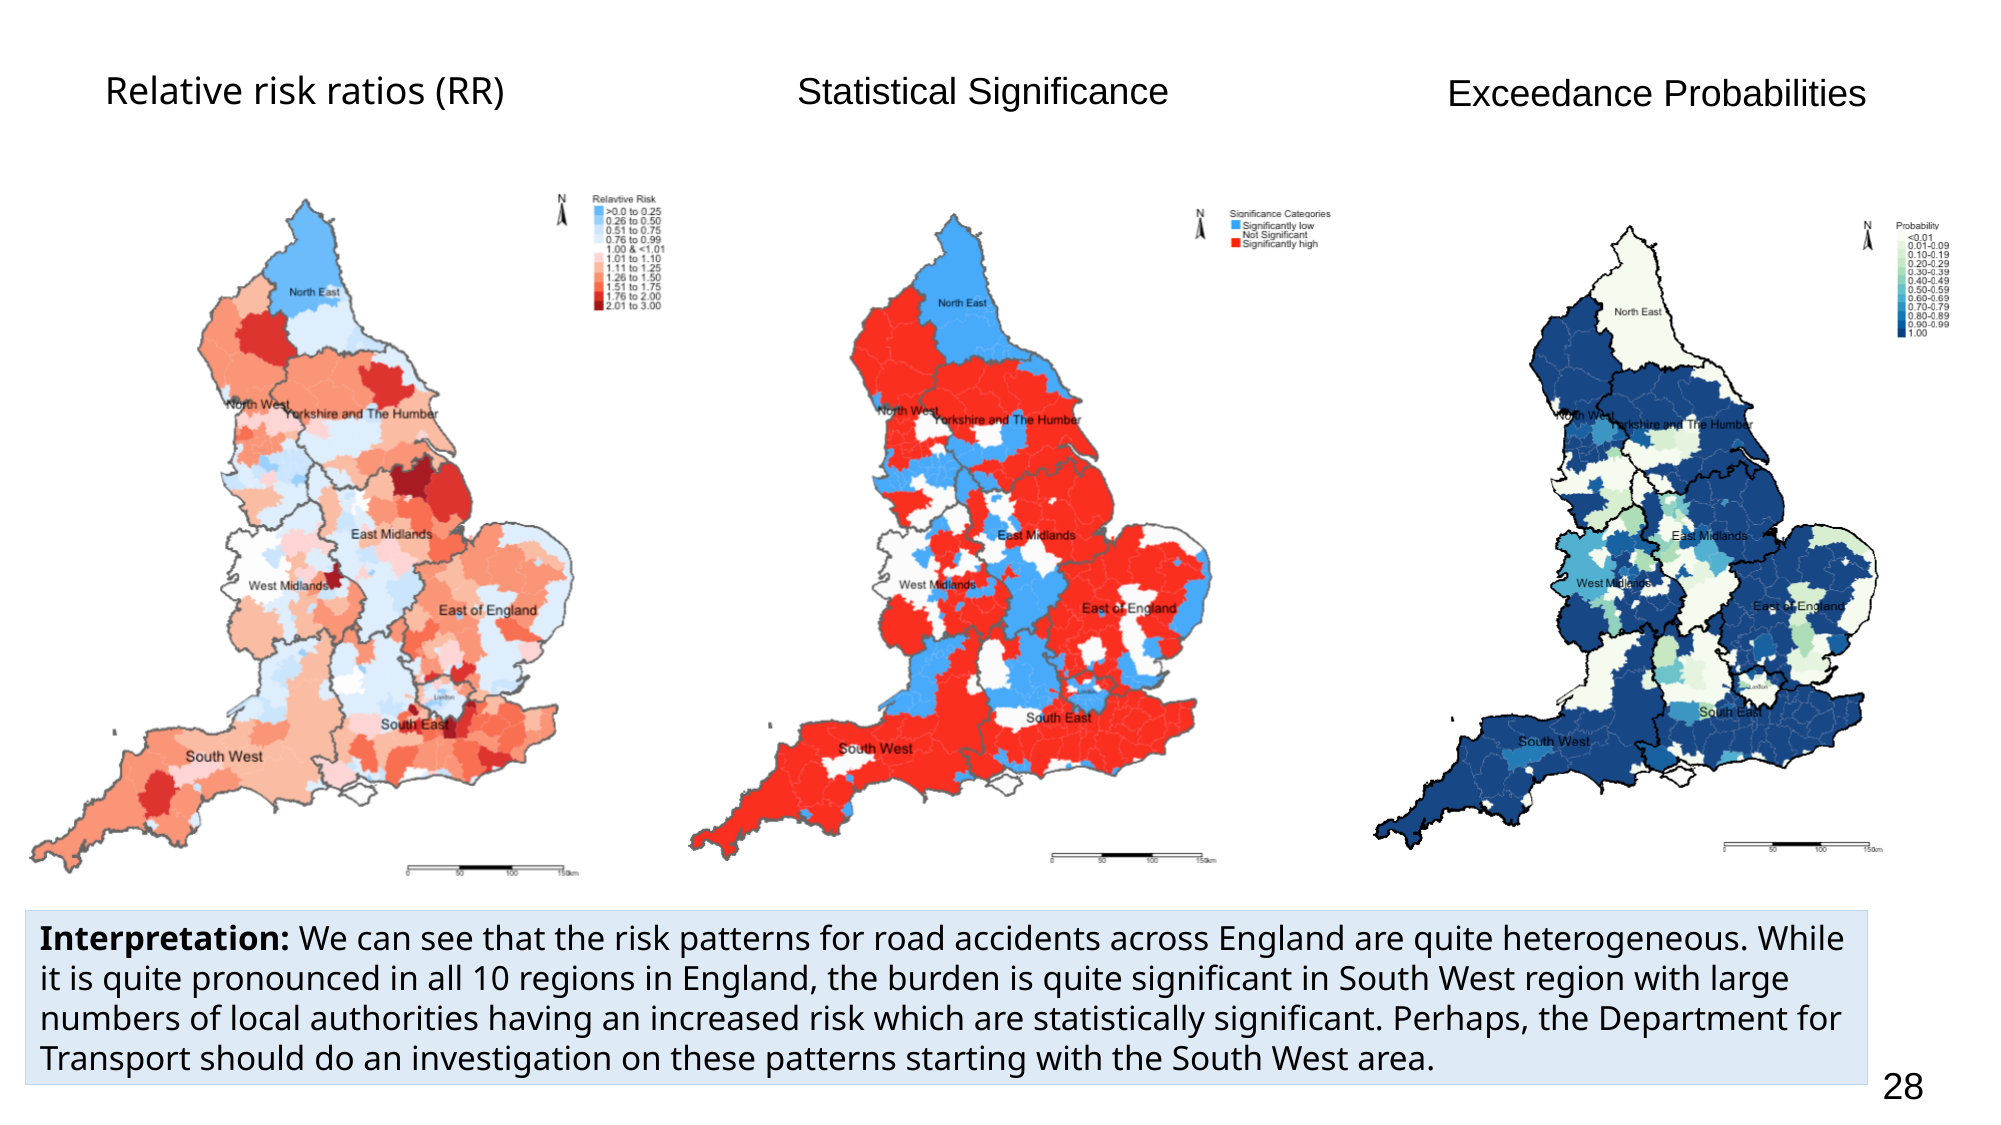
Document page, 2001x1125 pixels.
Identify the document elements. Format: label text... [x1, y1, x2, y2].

picture [1362, 212, 1965, 858]
text_box Statistical Significance [782, 59, 1218, 120]
text_box Interpretation: We can see that the risk patterns for road accidents across England are quite heterogeneous. While it is quite pronounced in all 10 regions in England, the burden is quite significant in South West region with large numbers of local authorities having an increased risk which are statistically significant. Perhaps, the Department for Transport should do an investigation on these patterns starting with the South West area. [25, 910, 1868, 1085]
picture [25, 190, 1342, 881]
text_box 28 [1868, 1054, 1957, 1079]
text_box Relative risk ratios (RR) [89, 59, 659, 120]
text_box Exceedance Probabilities [1432, 61, 1924, 122]
